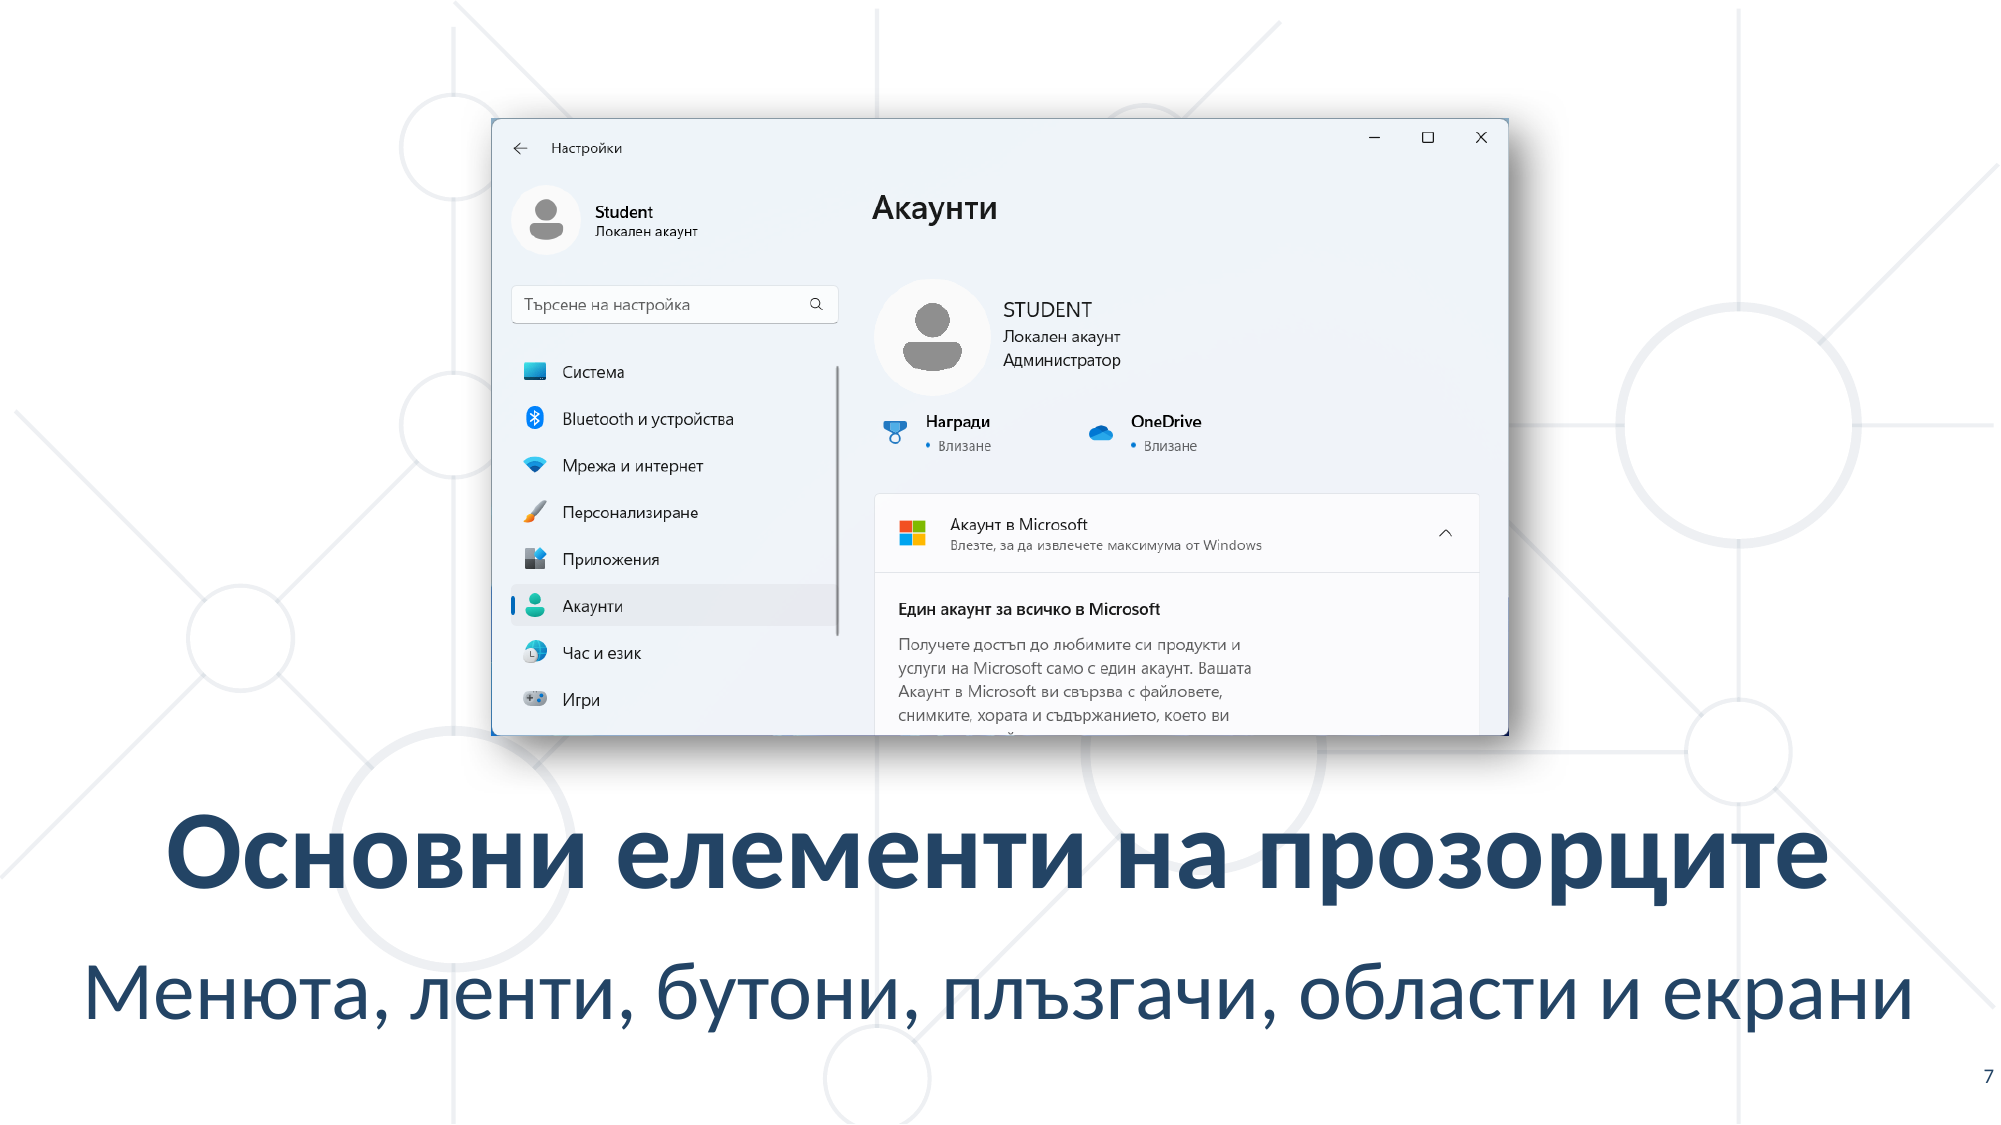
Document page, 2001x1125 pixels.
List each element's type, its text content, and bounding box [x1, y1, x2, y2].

list Менюта, ленти, бутони, плъзгачи, области и екрани [61, 928, 1939, 1039]
slide_number 7 [1929, 1049, 2000, 1100]
picture [490, 117, 1510, 736]
list Основни елементи на прозорците [100, 777, 1900, 904]
